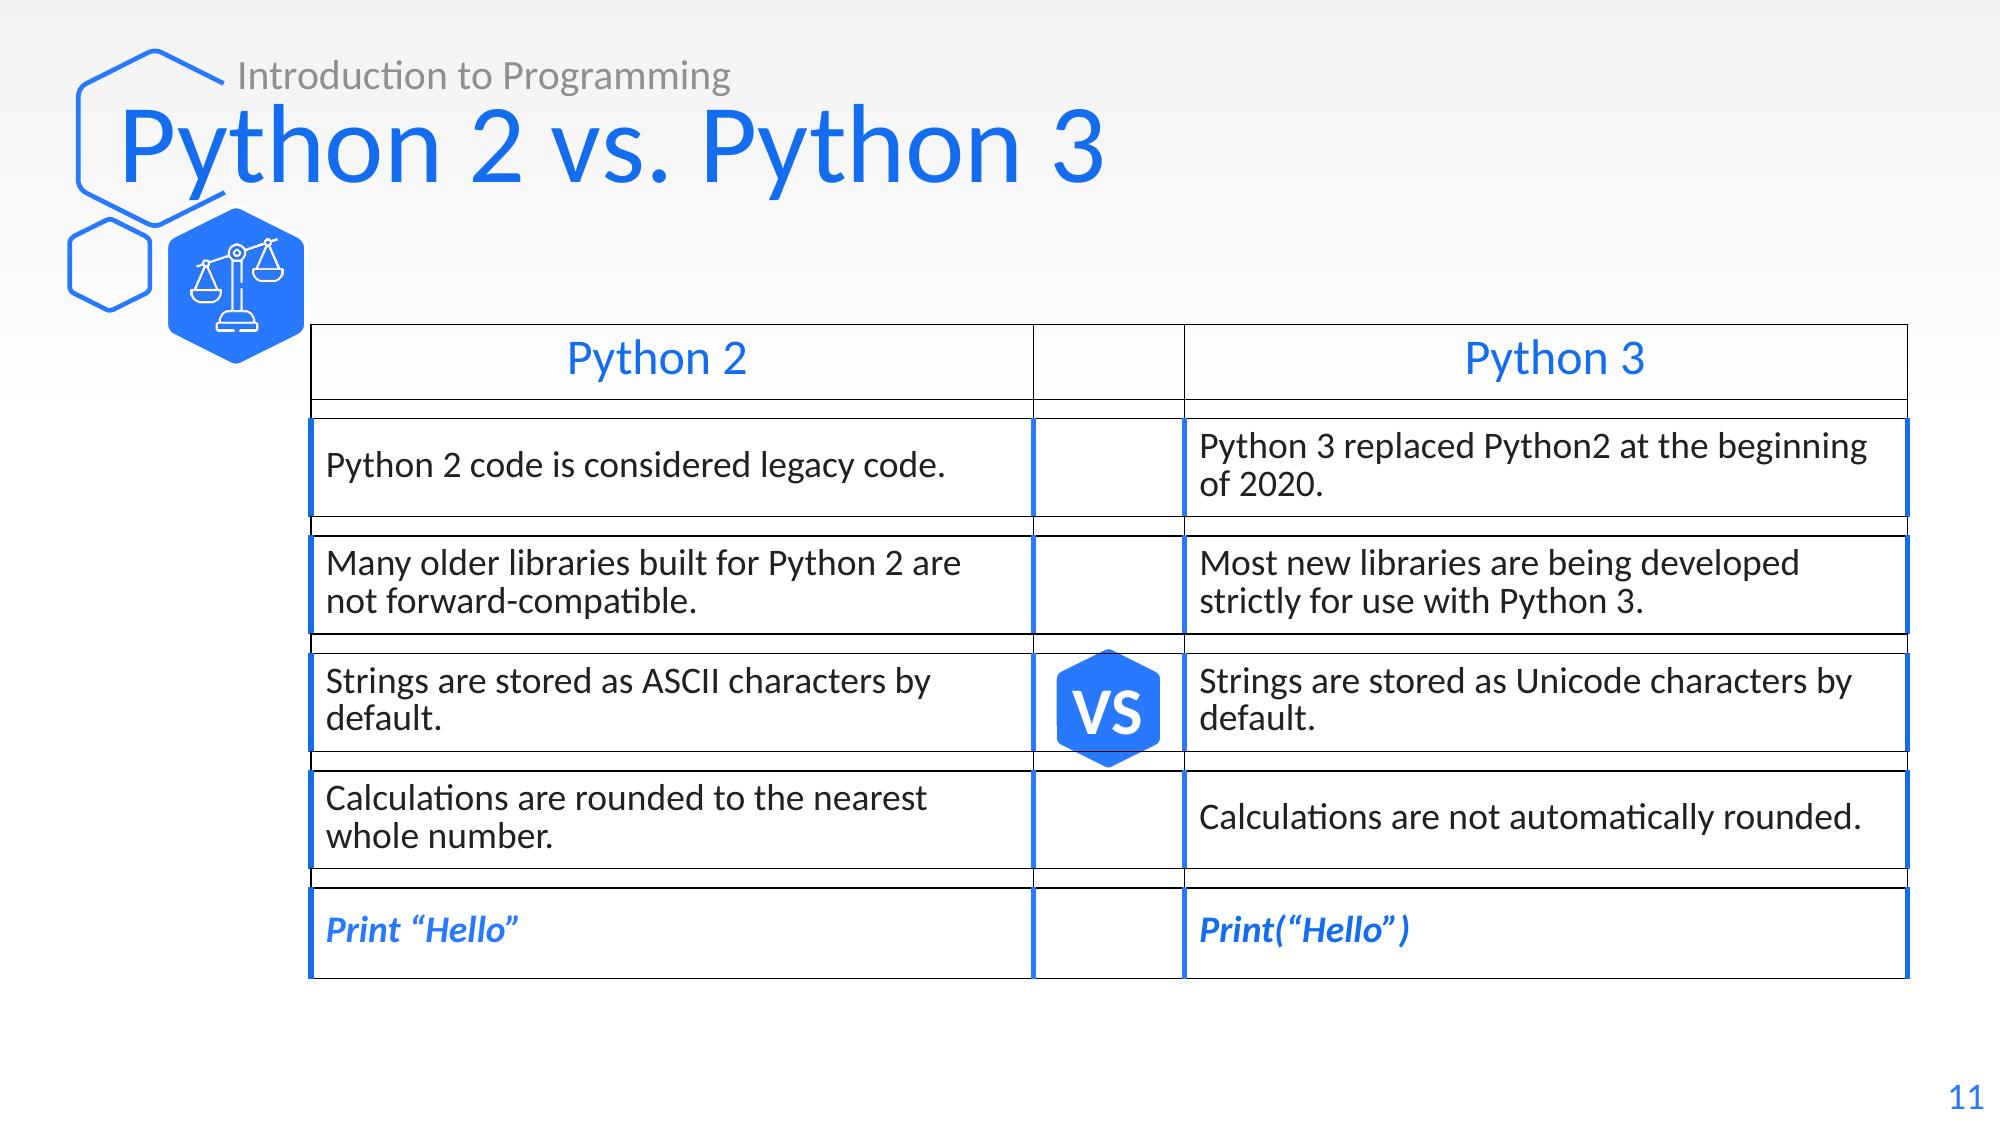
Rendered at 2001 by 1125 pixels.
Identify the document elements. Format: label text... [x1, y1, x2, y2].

list Introduction to Programming [222, 40, 890, 95]
table_cell [1185, 752, 1907, 770]
table_cell [312, 517, 1033, 535]
table_cell [1036, 537, 1182, 633]
table_cell [1185, 869, 1907, 887]
table_cell [1185, 517, 1907, 535]
table_cell [1036, 889, 1182, 978]
table_cell [1034, 635, 1184, 653]
picture [190, 238, 284, 332]
table_cell Print(“Hello”) [1187, 889, 1905, 978]
table_cell Print “Hello” [314, 889, 1031, 978]
table_cell [1034, 517, 1184, 535]
table_cell [1034, 400, 1184, 418]
table_cell [1034, 869, 1184, 887]
table_cell [1036, 419, 1182, 516]
table_cell [312, 869, 1033, 887]
table_cell Many older libraries built for Python 2 are not forward-compatible. [314, 537, 1031, 633]
table_cell Calculations are not automatically rounded. [1187, 772, 1905, 868]
table_cell Most new libraries are being developed strictly for use with Python 3. [1187, 537, 1905, 633]
table_header Python 3 [1185, 325, 1907, 399]
table_cell [1036, 772, 1182, 868]
table_cell [1185, 400, 1907, 418]
table_cell [312, 752, 1033, 770]
table_cell Python 2 code is considered legacy code. [314, 419, 1031, 516]
table_cell [1185, 635, 1907, 653]
table_cell Calculations are rounded to the nearest whole number. [314, 772, 1031, 868]
table_cell [1036, 654, 1182, 751]
table_header Python 2 [312, 325, 1033, 399]
table_cell [1034, 752, 1184, 770]
title Python 2 vs. Python 3 [103, 48, 1827, 228]
table_cell Strings are stored as Unicode characters by default. [1187, 654, 1905, 751]
table_cell Python 3 replaced Python2 at the beginning of 2020. [1187, 419, 1905, 516]
table_cell [312, 635, 1033, 653]
table_cell [312, 400, 1033, 418]
table_cell Strings are stored as ASCII characters by default. [314, 654, 1031, 751]
table_header [1034, 325, 1184, 399]
